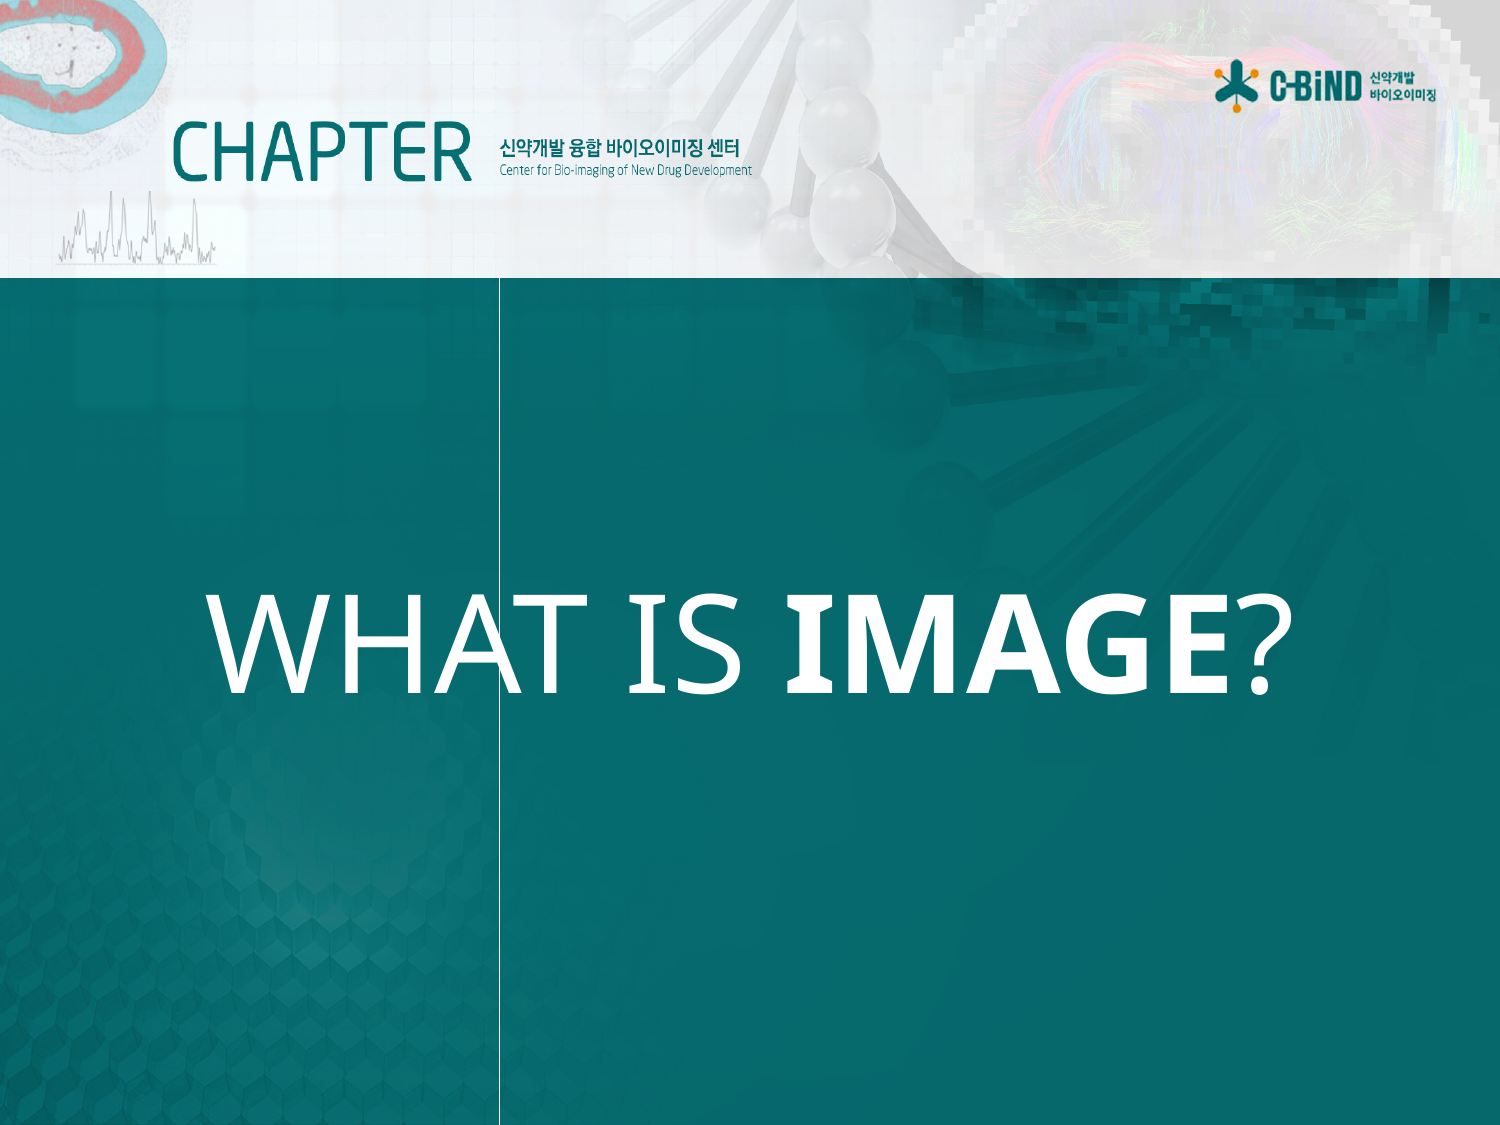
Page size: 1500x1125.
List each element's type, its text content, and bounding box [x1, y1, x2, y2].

picture [0, 0, 1500, 1125]
title WHAT IS IMAGE? [41, 444, 1459, 836]
